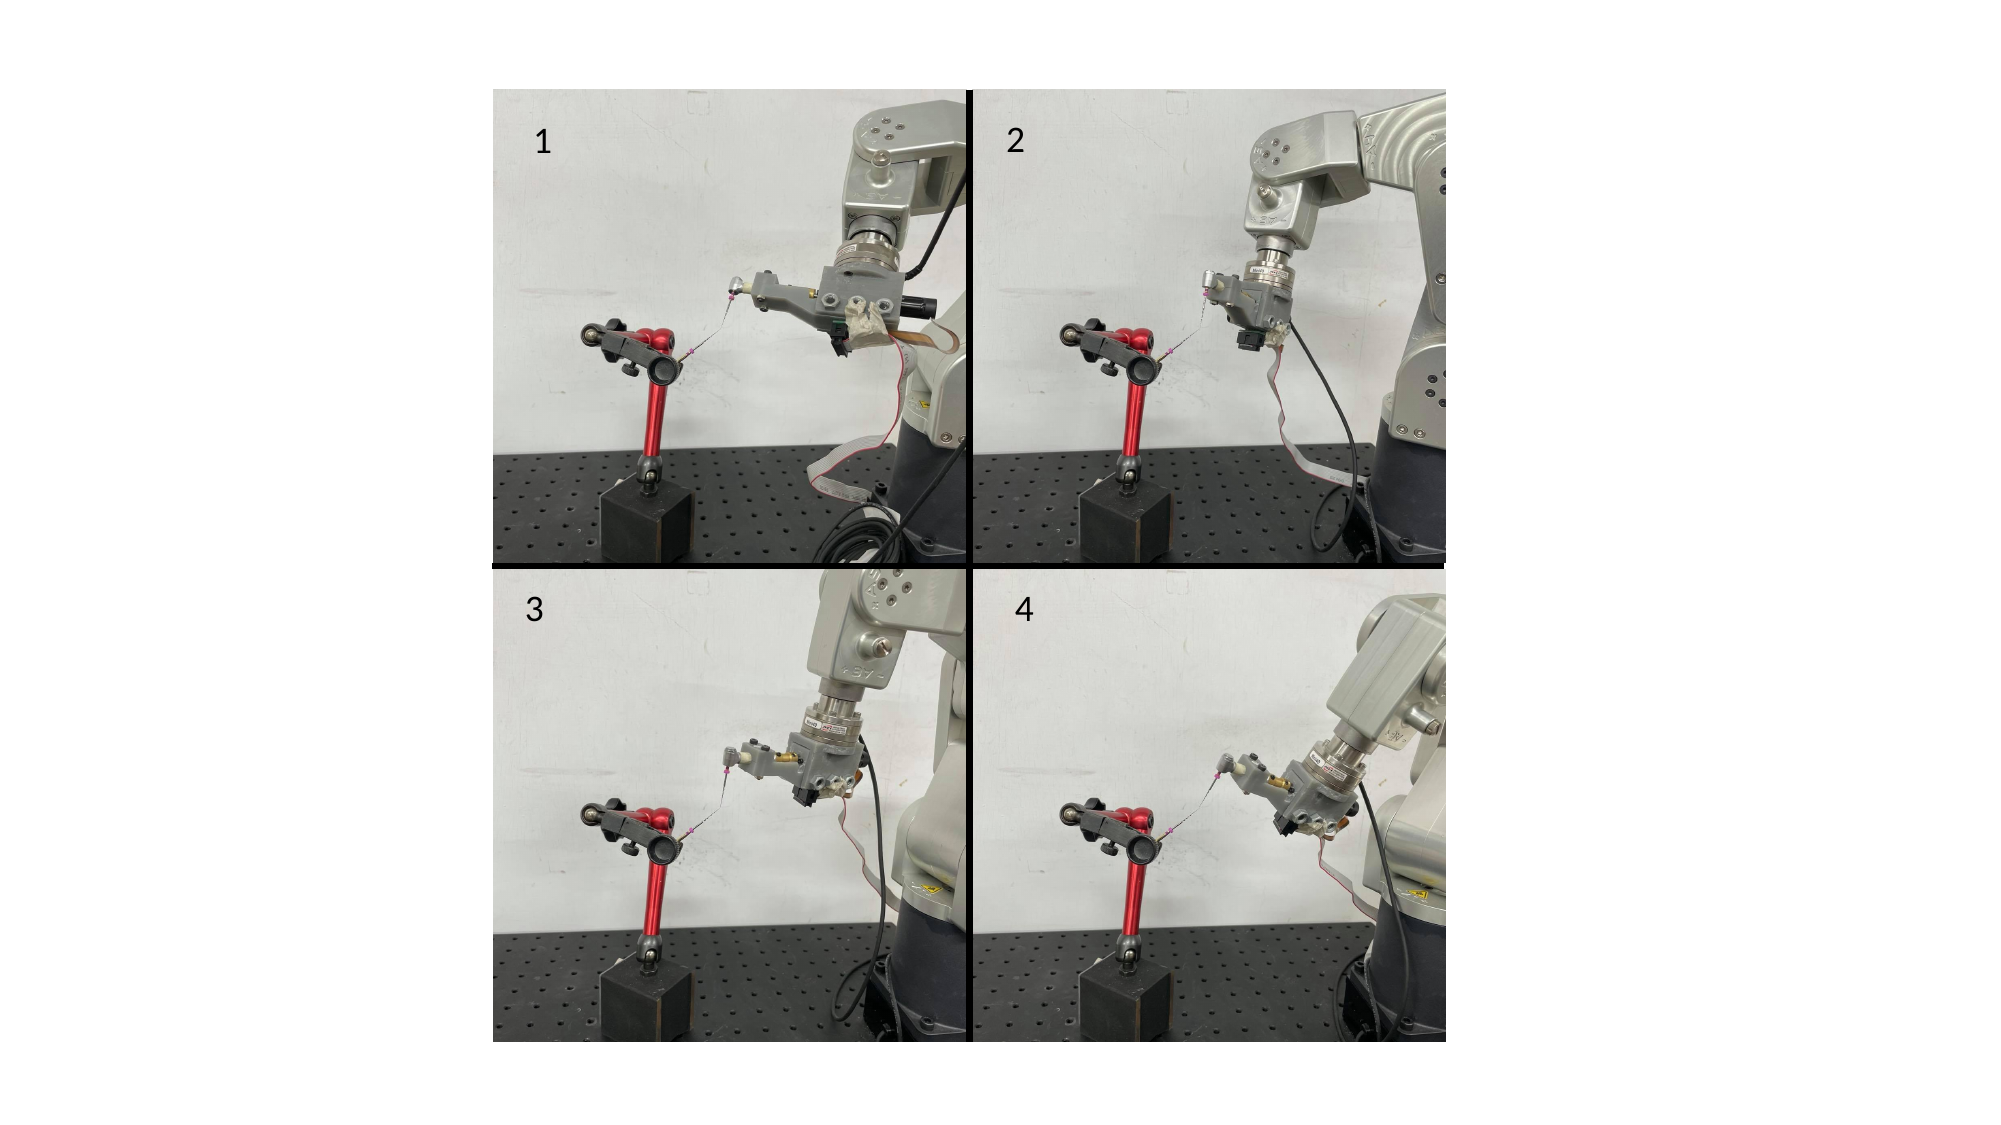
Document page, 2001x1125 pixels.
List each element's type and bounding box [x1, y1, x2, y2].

text_box [492, 90, 1445, 1042]
picture [972, 89, 1446, 563]
